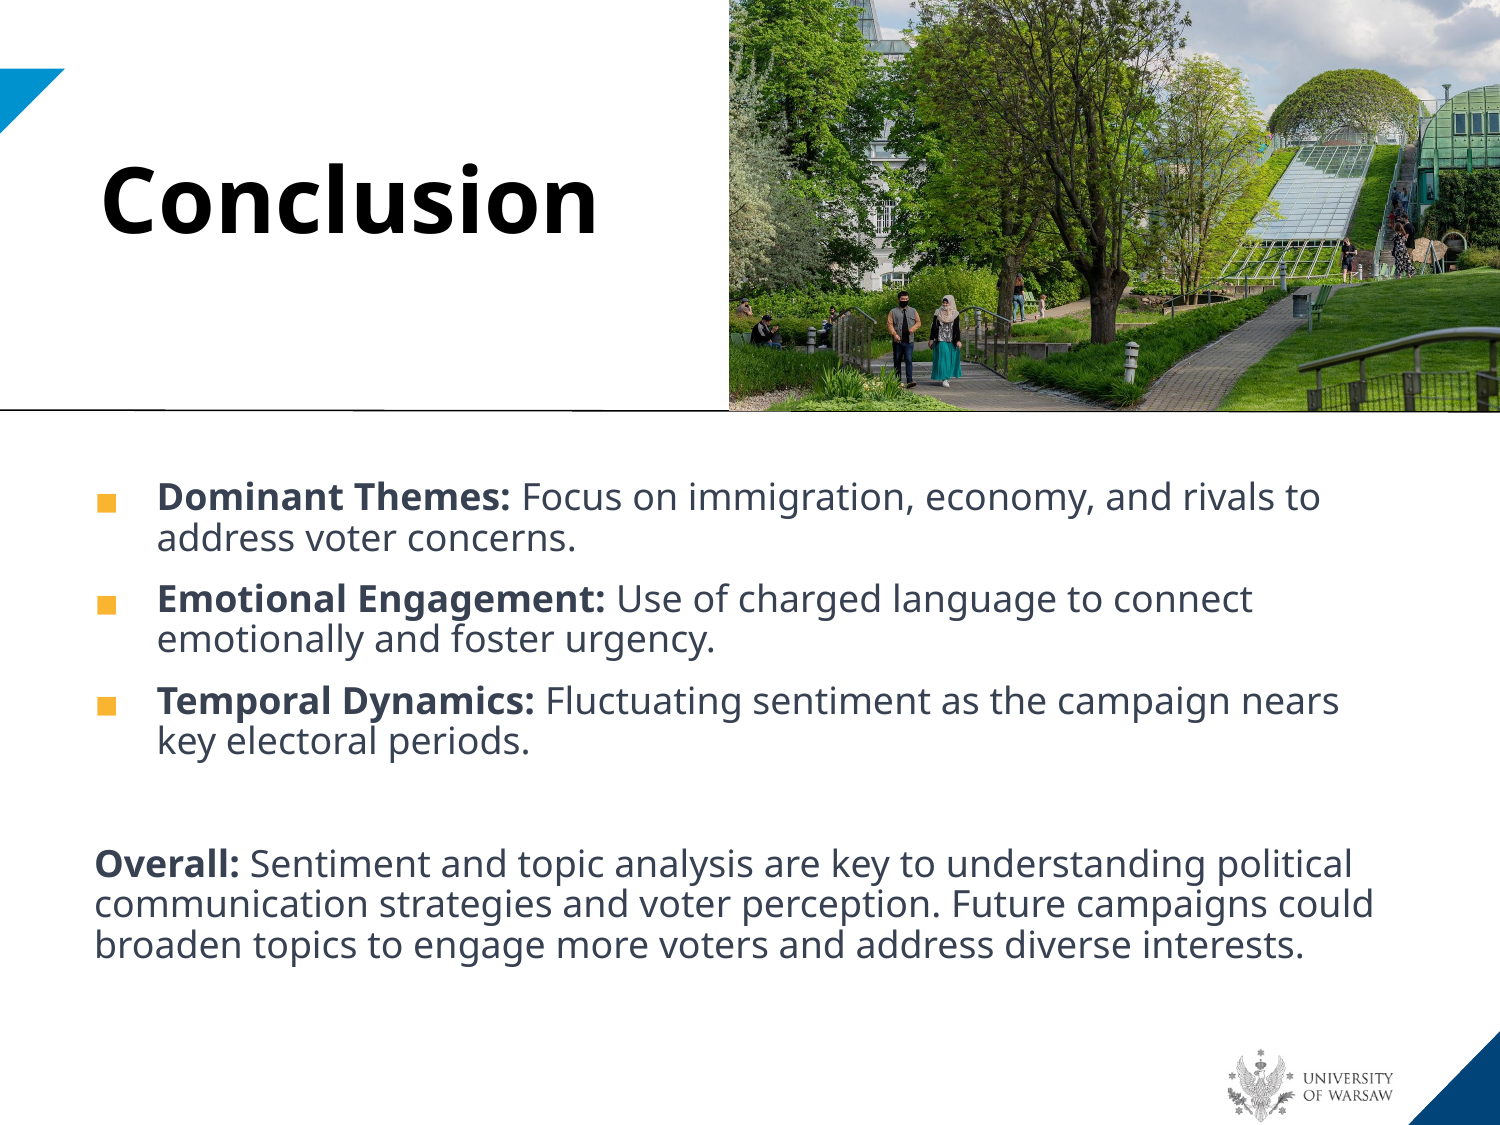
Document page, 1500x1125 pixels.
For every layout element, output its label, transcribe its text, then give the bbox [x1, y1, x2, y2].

title Conclusion [84, 95, 721, 314]
picture [1225, 1047, 1395, 1125]
picture [726, 0, 1500, 411]
list Dominant Themes: Focus on immigration, economy, and rivals to address voter concerns. Emotional Engagement: Use of charged language to connect emotionally and foster urgency. Temporal Dynamics: Fluctuating sentiment as the campaign nears key electoral periods. Overall: Sentiment and topic analysis are key to understanding political communication strategies and voter perception. Future campaigns could broaden topics to engage more voters and address diverse interests. [66, 470, 1397, 1032]
